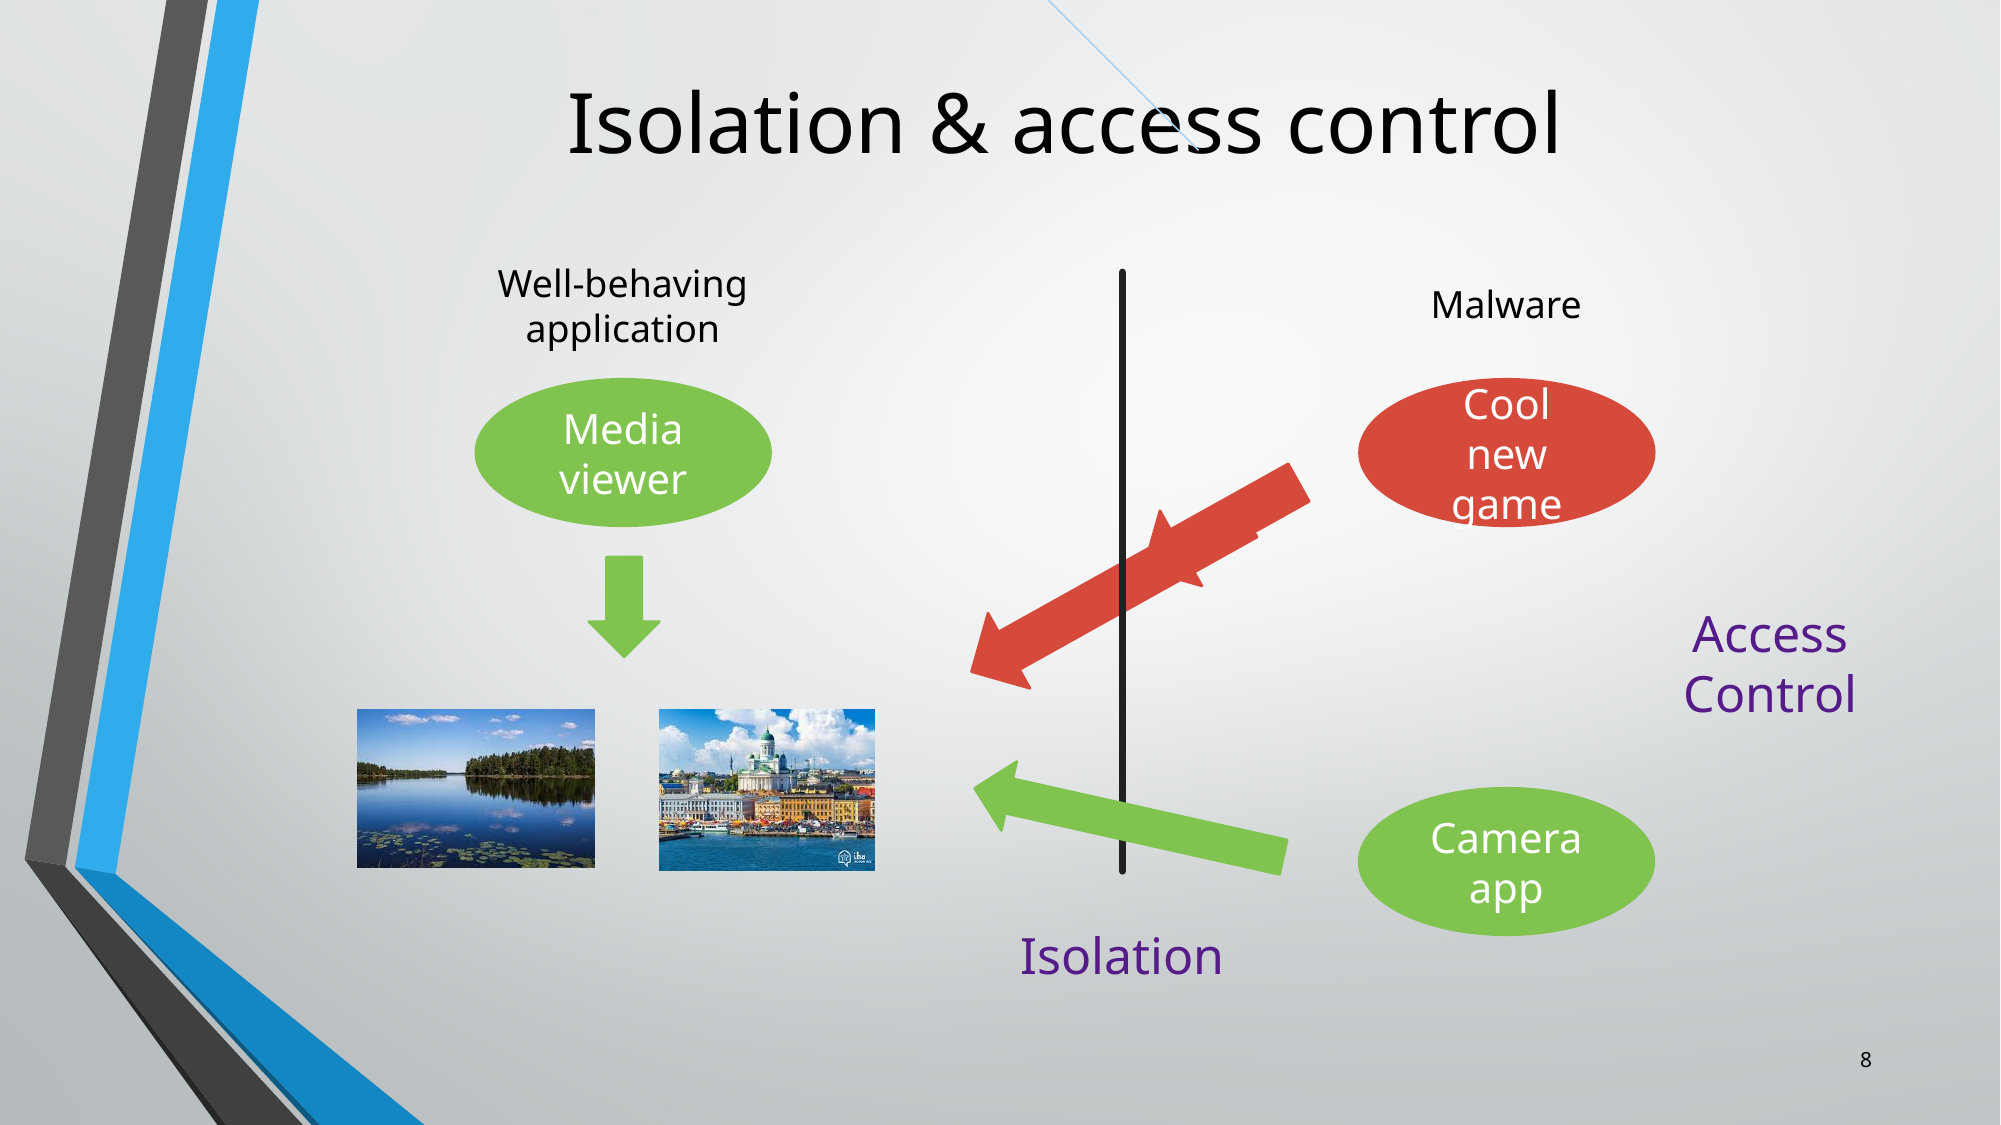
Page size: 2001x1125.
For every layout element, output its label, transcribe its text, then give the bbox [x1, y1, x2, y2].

picture [783, 867, 799, 871]
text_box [1047, 0, 1199, 151]
picture [734, 862, 743, 867]
text_box [1194, 533, 1259, 573]
text_box Cool new game [1358, 377, 1656, 528]
text_box [973, 760, 1122, 841]
picture [749, 863, 757, 868]
text_box [1126, 547, 1180, 612]
text_box Access Control [1623, 594, 1918, 730]
text_box Malware [1359, 273, 1654, 334]
text_box [587, 555, 661, 658]
picture [659, 708, 876, 871]
text_box Isolation [975, 916, 1270, 992]
text_box [970, 563, 1119, 690]
slide_number 8 [1796, 1030, 1887, 1091]
title Isolation & access control [243, 44, 1887, 196]
text_box [1142, 462, 1311, 588]
text_box [1123, 801, 1289, 876]
picture [356, 708, 595, 868]
text_box Well-behaving application [475, 252, 770, 358]
text_box Camera app [1357, 786, 1656, 937]
text_box Media viewer [474, 377, 772, 528]
